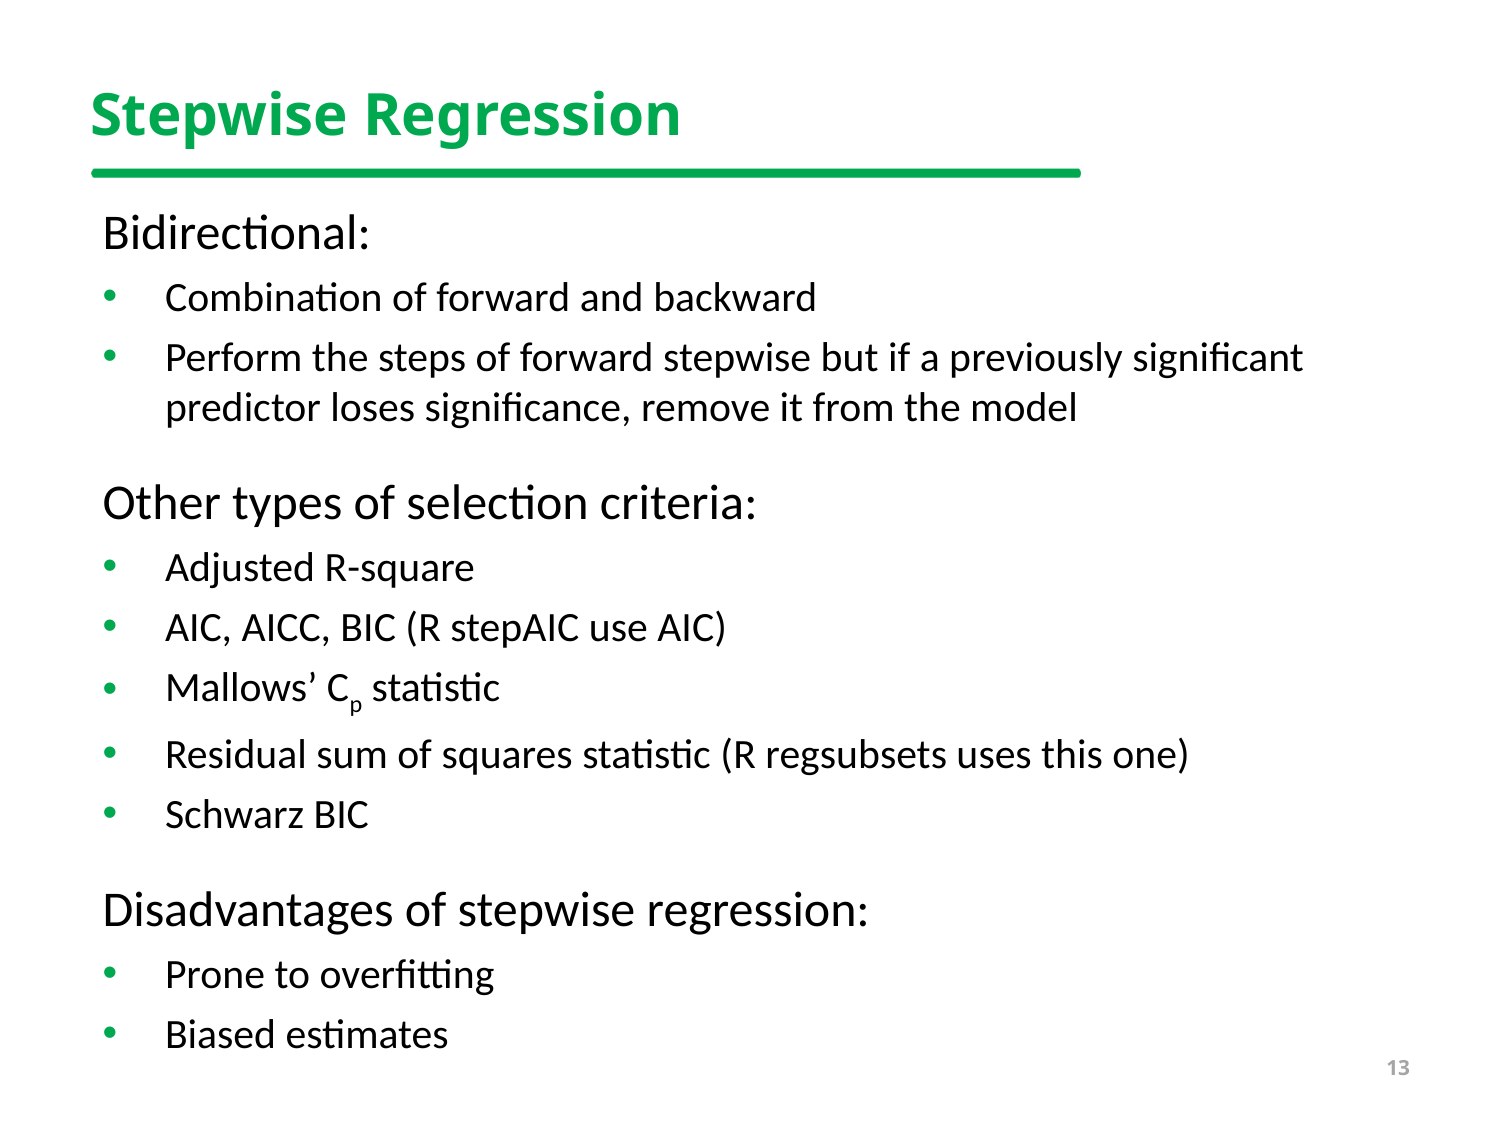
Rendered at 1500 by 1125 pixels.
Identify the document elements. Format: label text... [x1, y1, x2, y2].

list Bidirectional: Combination of forward and backward Perform the steps of forward stepwise but if a previously significant predictor loses significance, remove it from the model Other types of selection criteria: Adjusted R-square AIC, AICC, BIC (R stepAIC use AIC) Mallows’ Cp statistic Residual sum of squares statistic (R regsubsets uses this one) Schwarz BIC Disadvantages of stepwise regression: Prone to overfitting Biased estimates [75, 192, 1425, 1025]
slide_number 13 [1299, 1047, 1425, 1088]
title Stepwise Regression [75, 24, 1425, 155]
picture [91, 168, 1081, 178]
